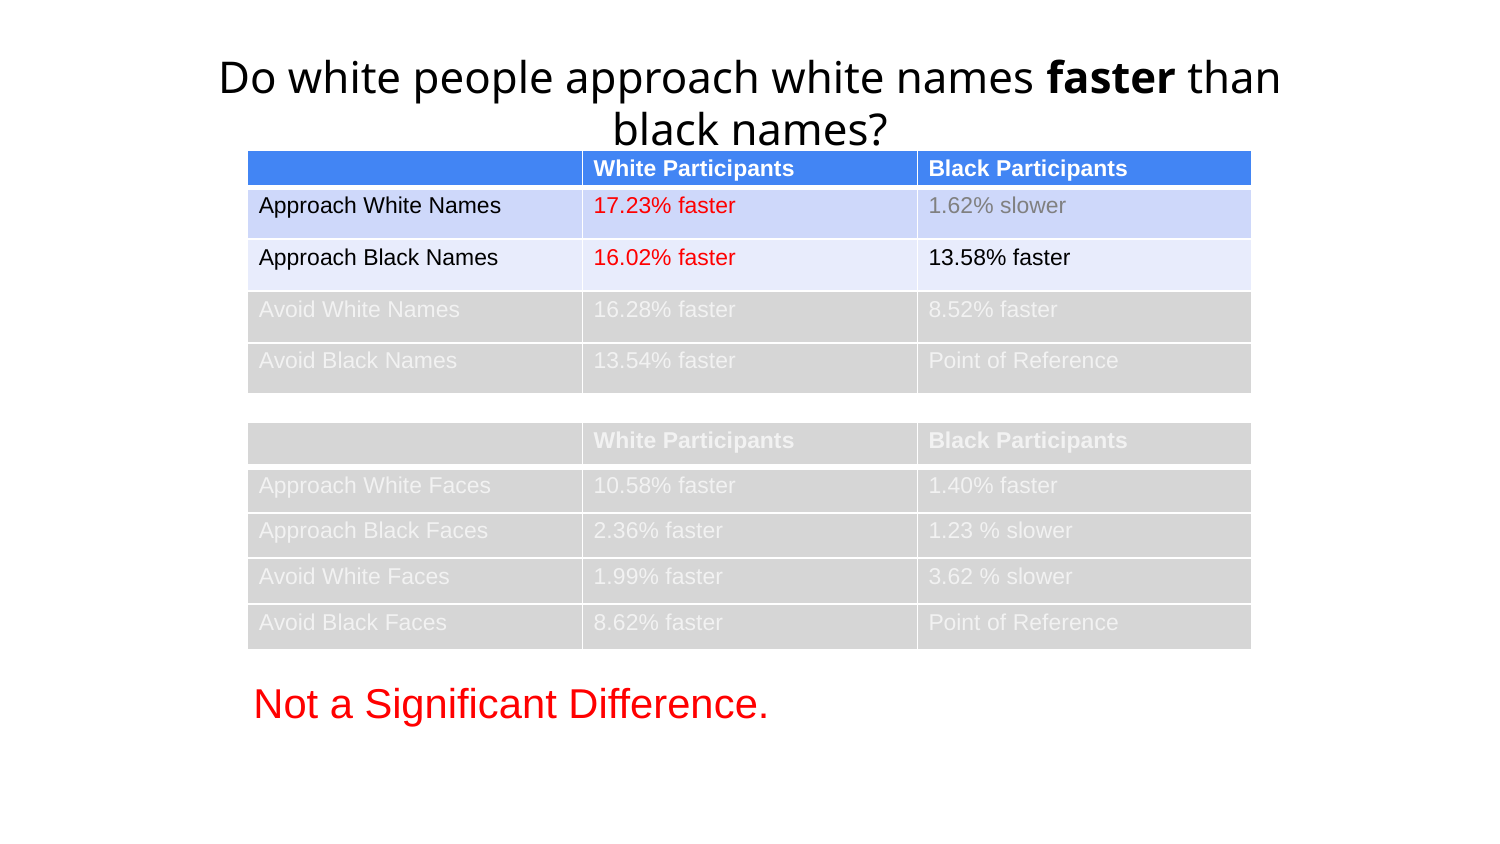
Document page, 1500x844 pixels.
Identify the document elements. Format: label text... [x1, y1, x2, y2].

table_cell 1.62% slower [918, 190, 1251, 238]
table_cell Avoid White Names [248, 292, 582, 342]
table_cell 13.54% faster [583, 344, 917, 393]
table_cell 1.40% faster [918, 470, 1251, 512]
table_cell 3.62 % slower [918, 559, 1251, 603]
table_cell Approach Black Names [248, 240, 582, 290]
table_cell 8.62% faster [583, 605, 917, 649]
table_header White Participants [583, 160, 917, 185]
table_cell 2.36% faster [583, 514, 917, 557]
table_cell Avoid Black Faces [248, 605, 582, 649]
table_cell Approach Black Faces [248, 514, 582, 557]
table_cell 8.52% faster [918, 292, 1251, 342]
table_header [248, 160, 582, 185]
text_box Not a Significant Difference. [238, 669, 1410, 735]
table_cell Approach White Names [248, 190, 582, 238]
text_box Do white people approach white names faster than black names? [197, 43, 1303, 160]
table_cell Point of Reference [918, 605, 1251, 649]
table_cell Point of Reference [918, 344, 1251, 393]
table_cell Approach White Faces [248, 470, 582, 512]
table_cell 1.23 % slower [918, 514, 1251, 557]
table_cell Avoid Black Names [248, 344, 582, 393]
table_header White Participants [583, 423, 917, 464]
table_cell 17.23% faster [583, 190, 917, 238]
table_cell 10.58% faster [583, 470, 917, 512]
table_header [248, 423, 582, 464]
table_cell Avoid White Faces [248, 559, 582, 603]
table_header Black Participants [918, 160, 1251, 185]
table_cell 1.99% faster [583, 559, 917, 603]
table_cell 16.28% faster [583, 292, 917, 342]
table_cell 13.58% faster [918, 240, 1251, 290]
table_header Black Participants [918, 423, 1251, 464]
table_cell 16.02% faster [583, 240, 917, 290]
